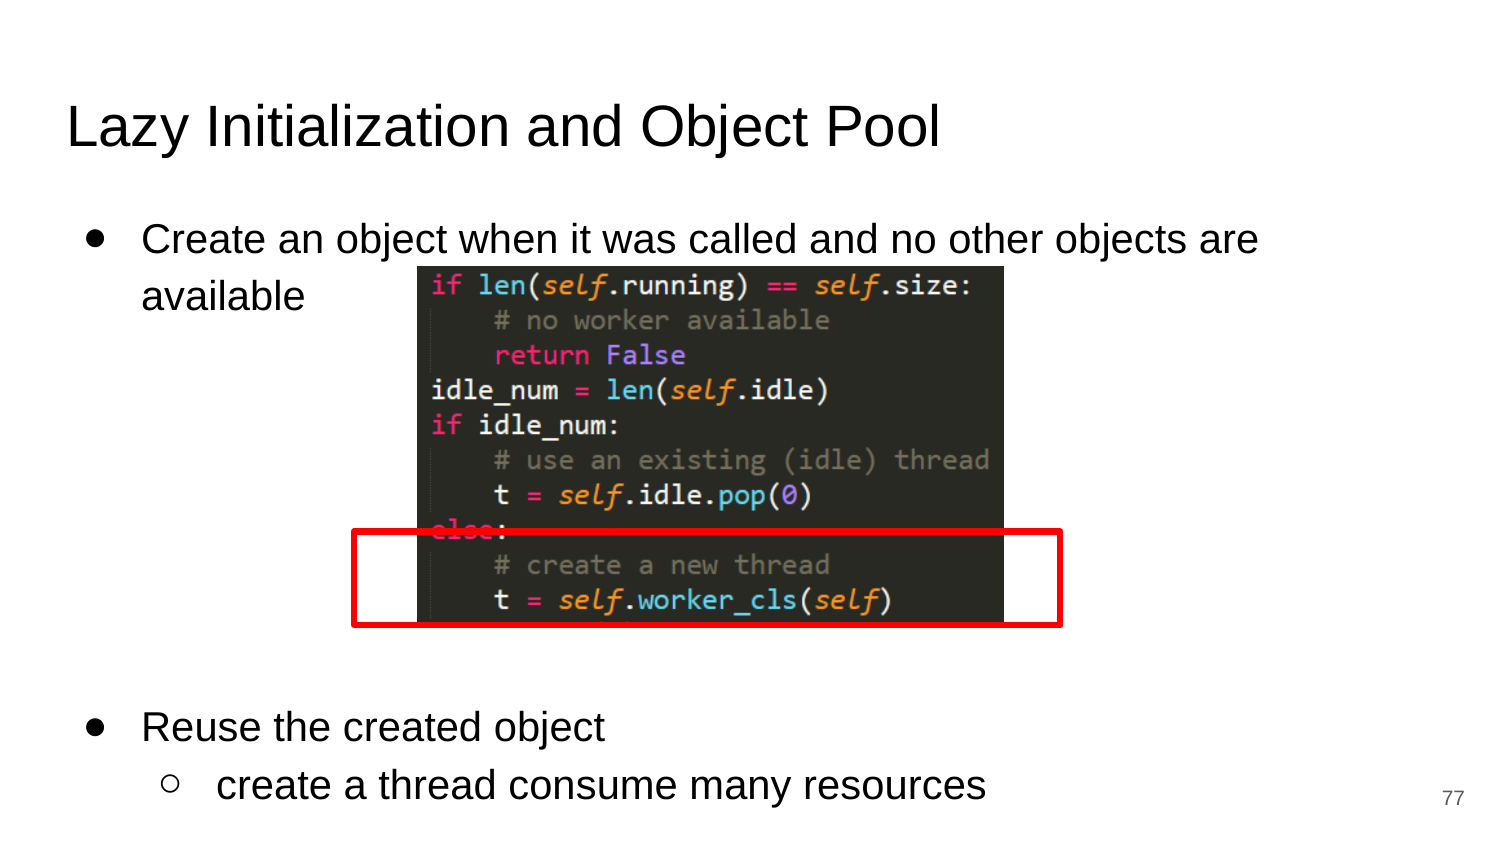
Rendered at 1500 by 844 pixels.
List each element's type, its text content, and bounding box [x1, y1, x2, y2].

text_box [1009, 531, 1061, 626]
text_box [353, 531, 411, 626]
list Create an object when it was called and no other objects are available Reuse the created object create a thread consume many resources [51, 189, 1449, 750]
slide_number ‹#› [1389, 764, 1480, 830]
picture [416, 265, 1005, 626]
title Lazy Initialization and Object Pool [51, 72, 1449, 167]
